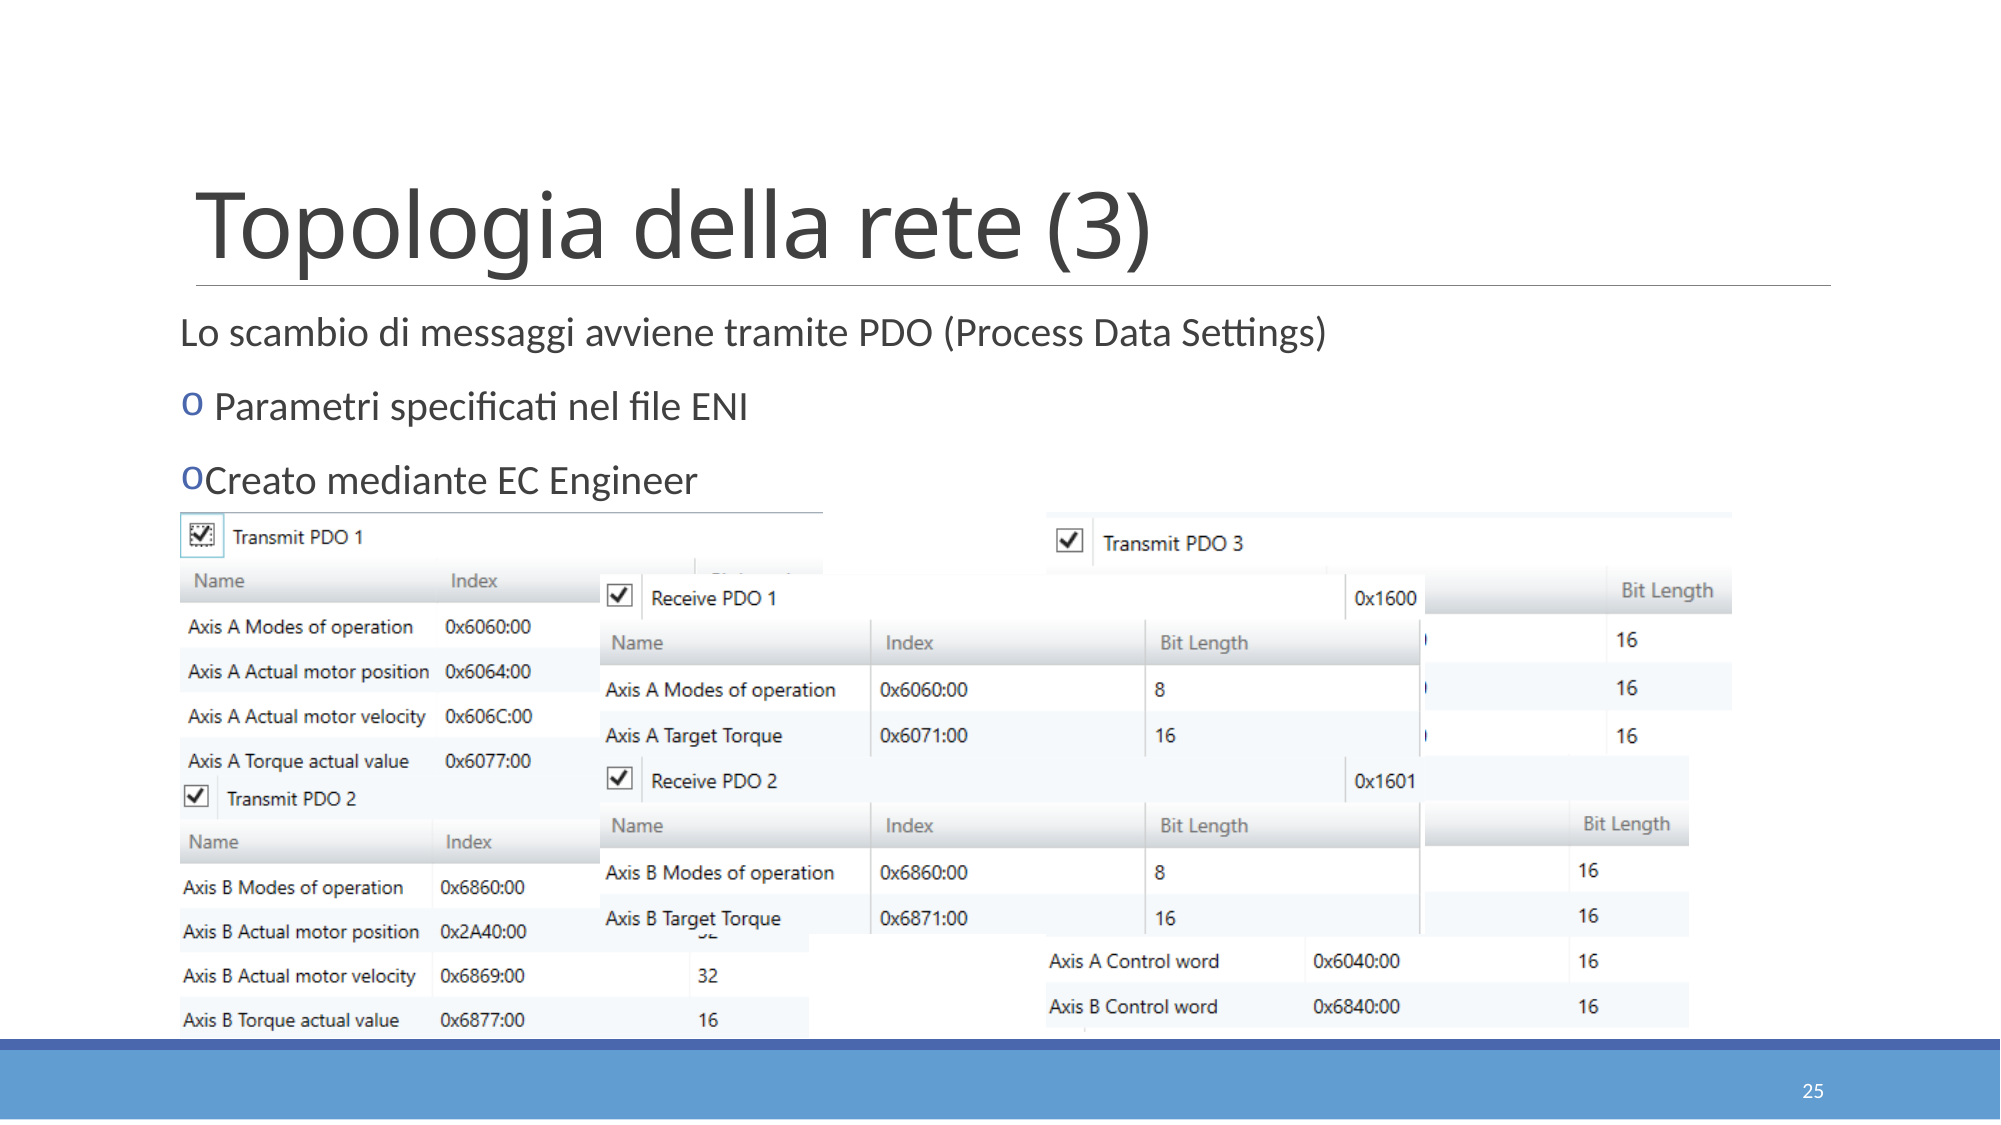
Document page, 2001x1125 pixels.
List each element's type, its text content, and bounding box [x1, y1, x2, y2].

slide_number 25 [1624, 1059, 1840, 1120]
title Topologia della rete (3) [180, 47, 1830, 285]
list Lo scambio di messaggi avviene tramite PDO (Process Data Settings) Parametri specificati nel file ENI Creato mediante EC Engineer [180, 302, 1830, 963]
picture [179, 511, 1733, 1039]
